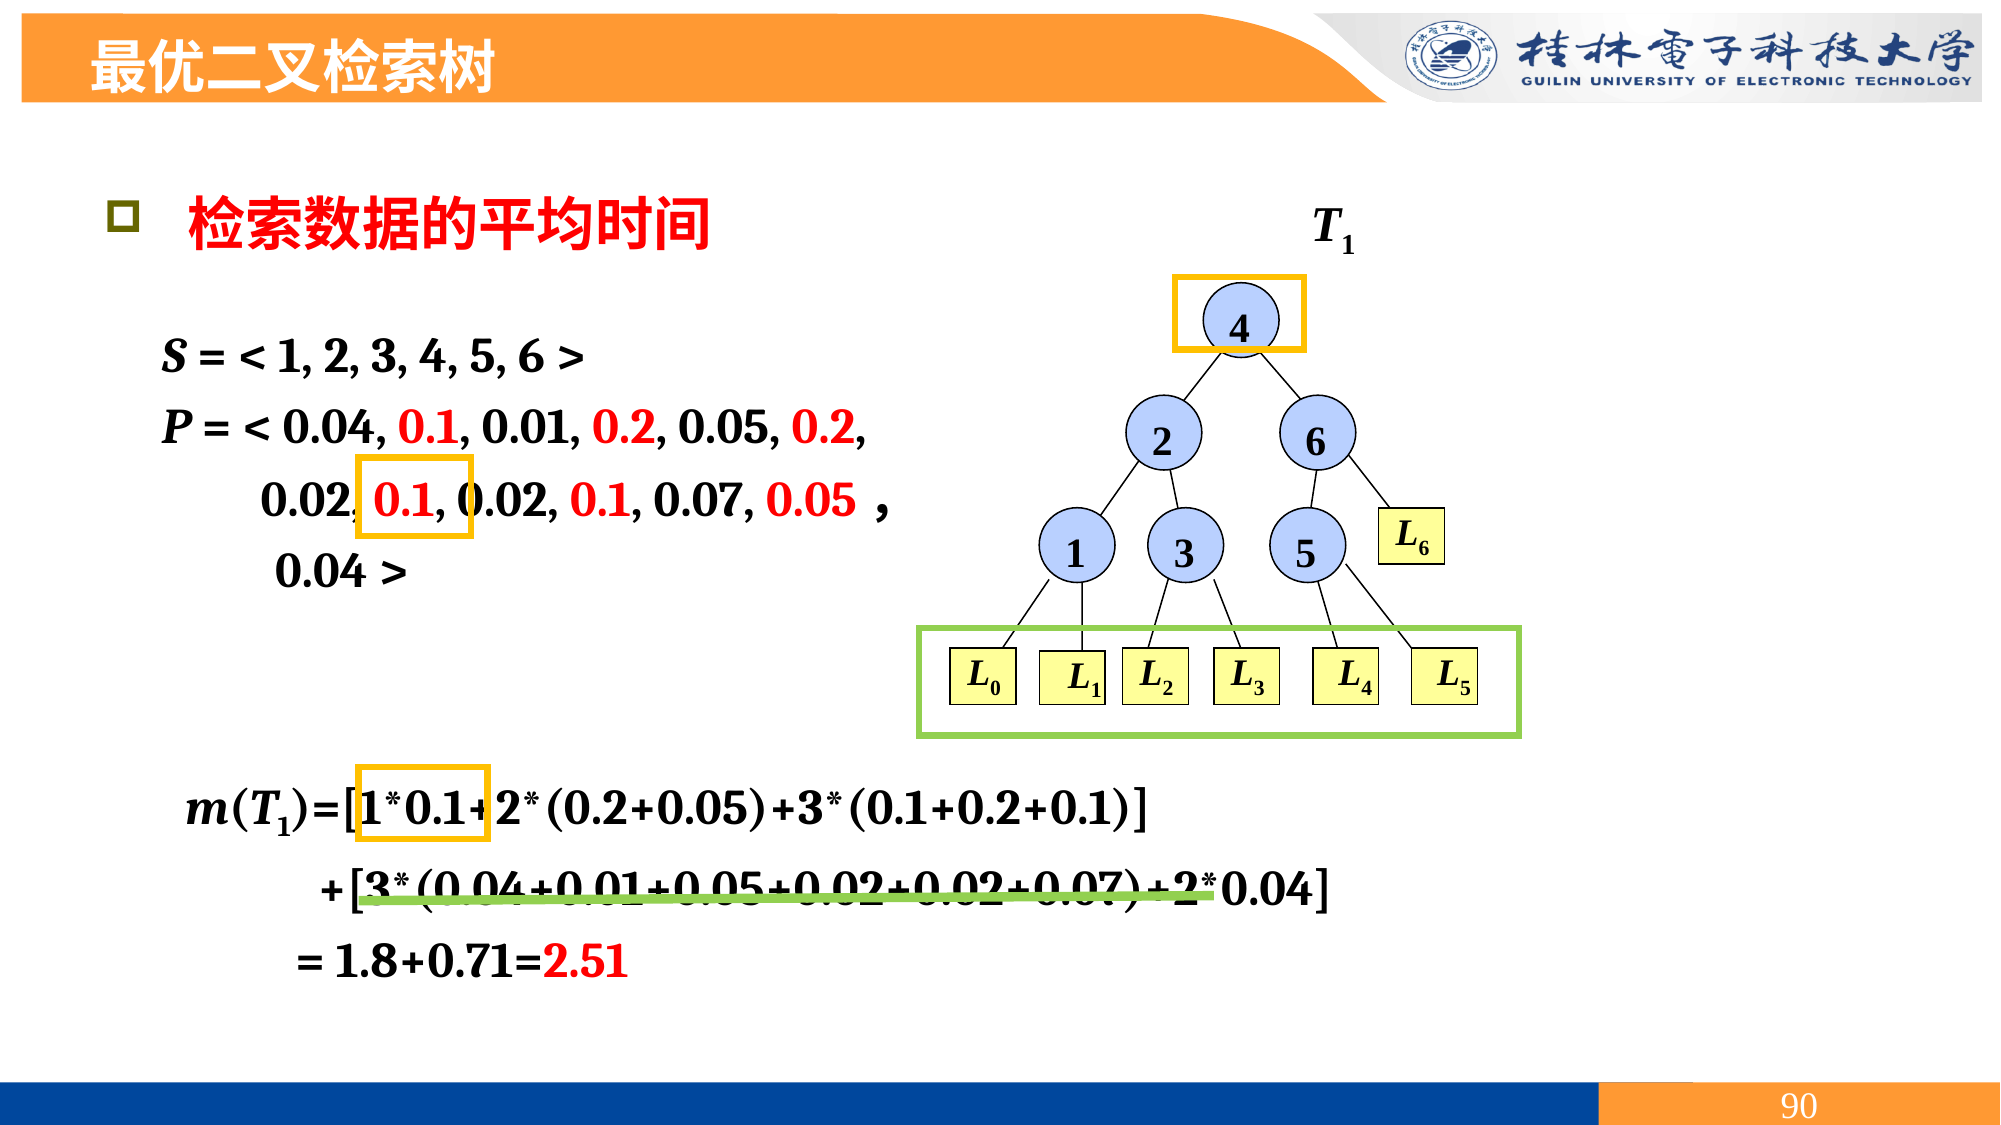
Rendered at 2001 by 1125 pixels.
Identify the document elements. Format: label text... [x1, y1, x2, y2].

text_box 最优二叉检索树 [74, 23, 1101, 109]
text_box [1174, 276, 1305, 282]
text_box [358, 895, 1214, 901]
picture [1386, 0, 2000, 103]
text_box [358, 766, 488, 840]
text_box T1 [1295, 184, 1371, 268]
text_box S = < 1, 2, 3, 4, 5, 6 > P = < 0.04, 0.1, 0.01, 0.2, 0.05, 0.2, 0.02, 0.1, 0.02, 0.1, 0.07, 0.05， 0.04 > [146, 318, 950, 590]
text_box m(T1)=[1*0.1+2*(0.2+0.05)+3*(0.1+0.2+0.1)] +[3*(0.04+0.01+0.05+0.02+0.02+0.07)+2*0.04] = 1.8+0.71=2.51 [170, 766, 1494, 1040]
text_box [358, 456, 472, 537]
text_box 检索数据的平均时间 [89, 179, 1086, 283]
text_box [950, 282, 1478, 705]
text_box [918, 627, 1520, 737]
